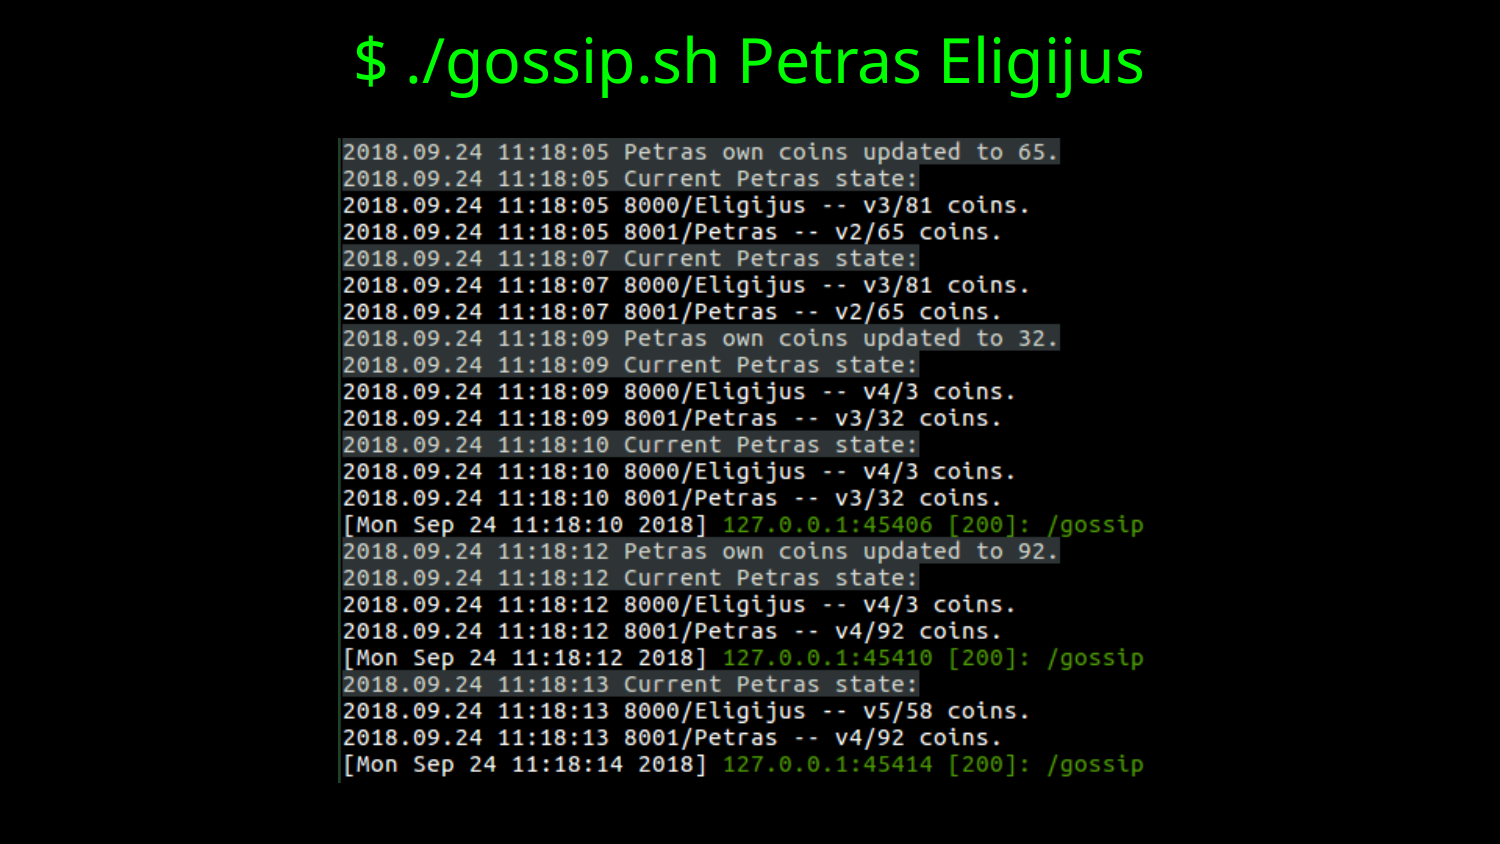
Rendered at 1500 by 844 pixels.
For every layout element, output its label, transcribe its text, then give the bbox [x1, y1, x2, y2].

title $ ./gossip.sh Petras Eligijus [83, 6, 1417, 103]
picture [337, 138, 1162, 783]
